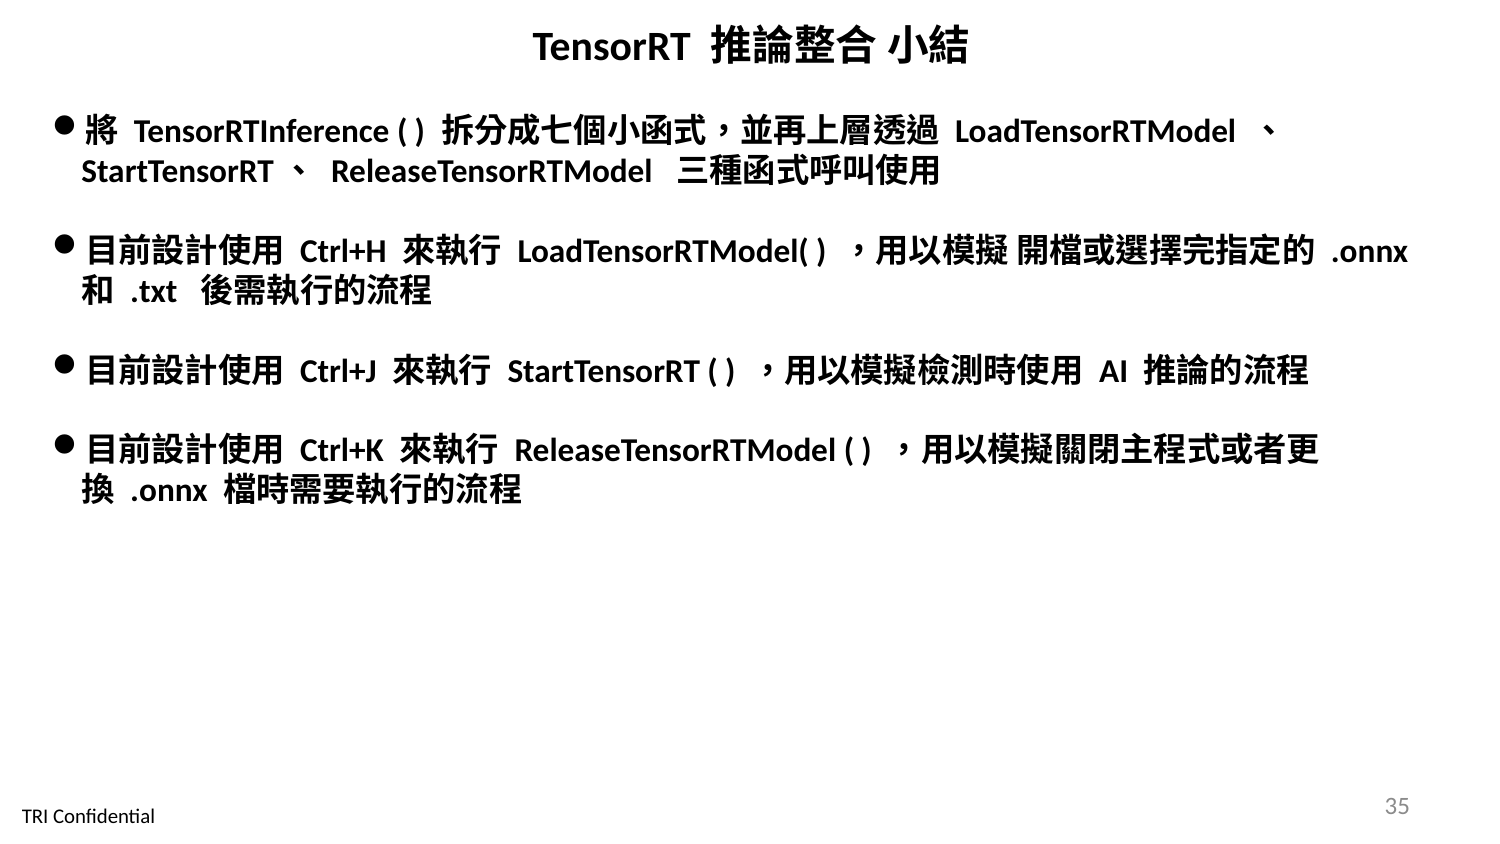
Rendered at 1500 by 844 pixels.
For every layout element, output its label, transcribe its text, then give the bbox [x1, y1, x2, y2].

slide_number 35 [1074, 782, 1425, 827]
text_box TensorRT 推論整合 小結 [76, 8, 1427, 80]
text_box TRI Confidential [7, 794, 170, 835]
text_box 將 TensorRTInference ( ) 拆分成七個小函式，並再上層透過 LoadTensorRTModel 、 StartTensorRT、 ReleaseTensorRTModel 三種函式呼叫使用 目前設計使用 Ctrl+H 來執行 LoadTensorRTModel( ) ，用以模擬 開檔或選擇完指定的 .onnx 和 .txt 後需執行的流程 目前設計使用 Ctrl+J 來執行 StartTensorRT ( ) ，用以模擬檢測時使用 AI 推論的流程 目前設計使用 Ctrl+K 來執行 ReleaseTensorRTModel ( ) ，用以模擬關閉主程式或者更換 .onnx 檔時需要執行的流程 [37, 101, 1455, 636]
